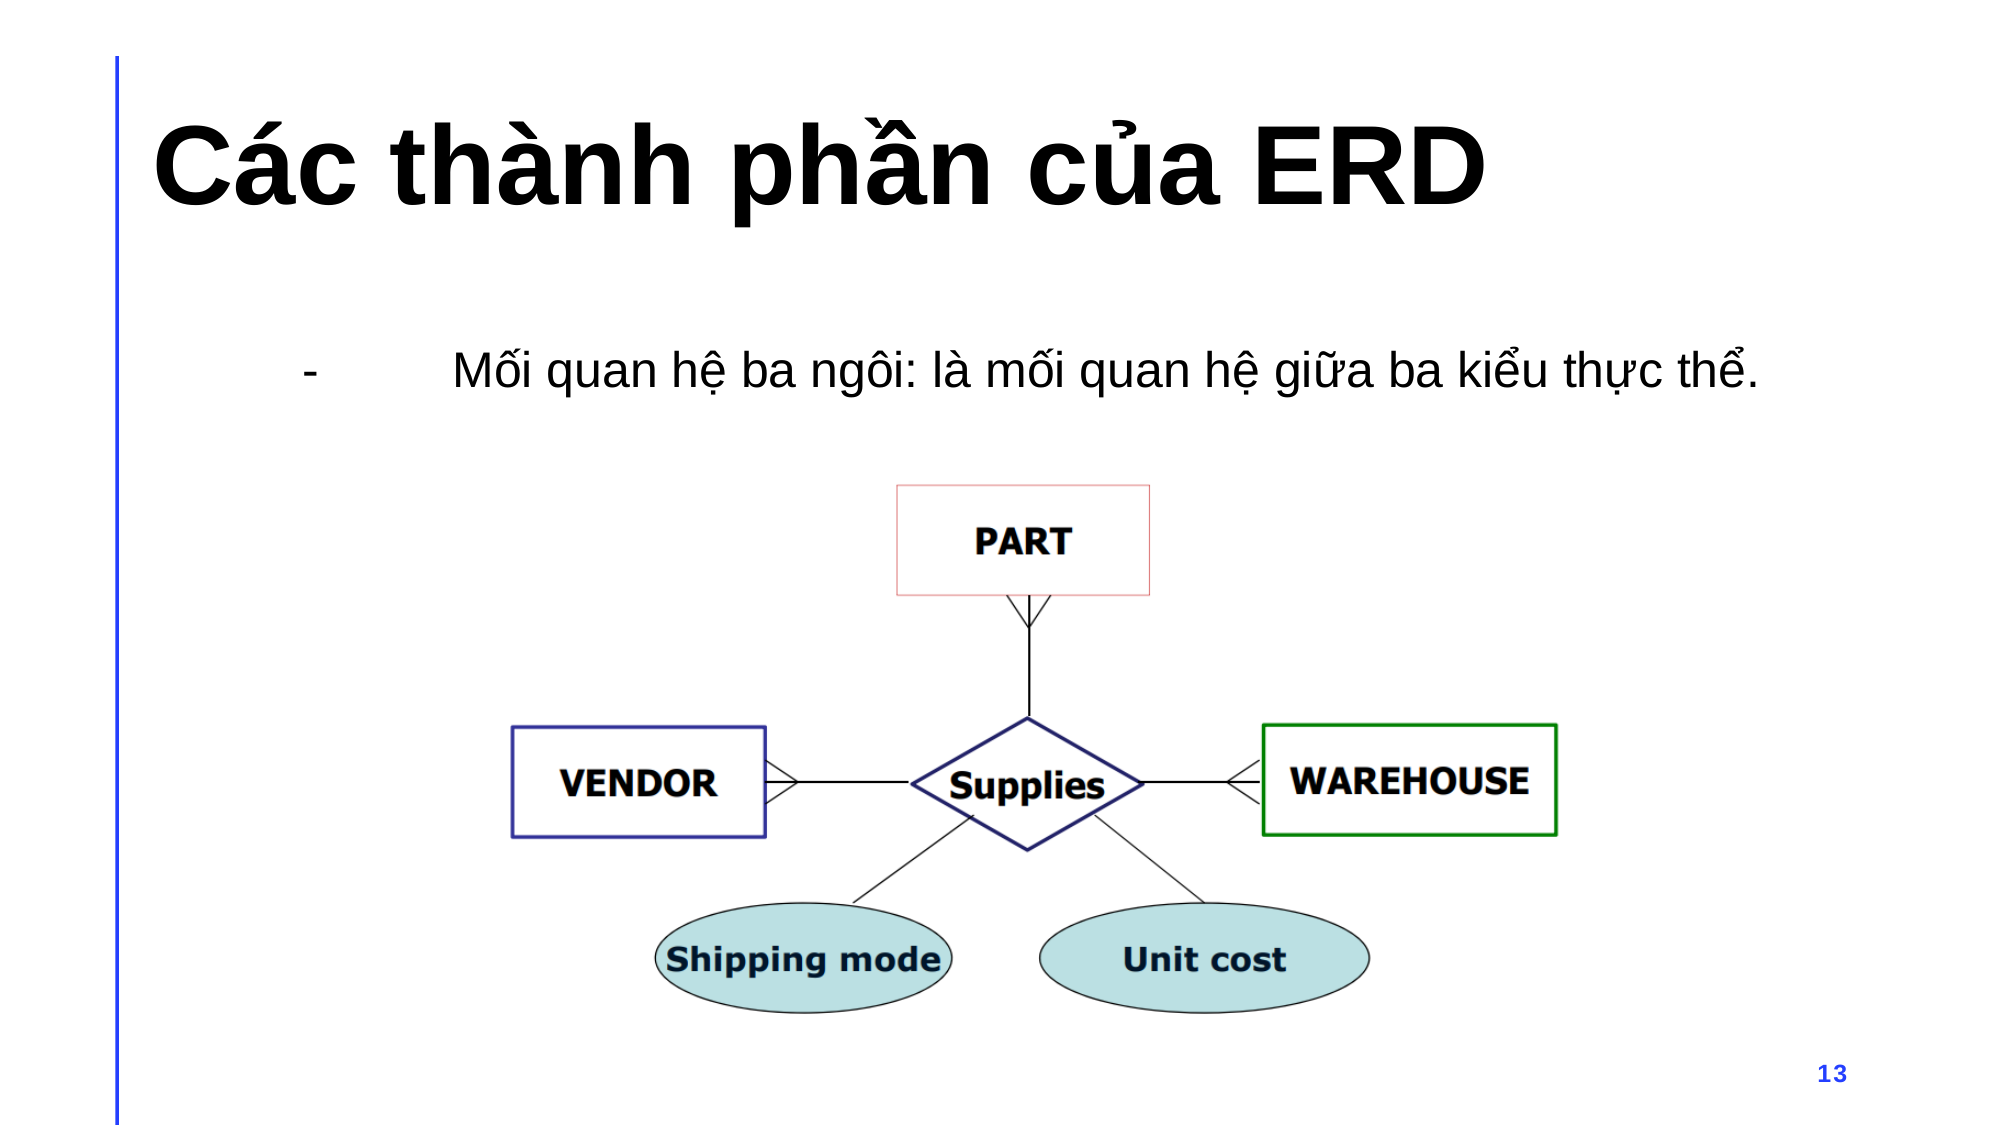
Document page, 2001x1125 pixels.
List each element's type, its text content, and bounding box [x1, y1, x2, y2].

picture [486, 461, 1599, 1036]
slide_number 13 [1412, 1042, 1863, 1103]
list - Mối quan hệ ba ngôi: là mối quan hệ giữa ba kiểu thực thể. [137, 299, 1863, 1014]
title Các thành phần của ERD [137, 59, 1863, 278]
